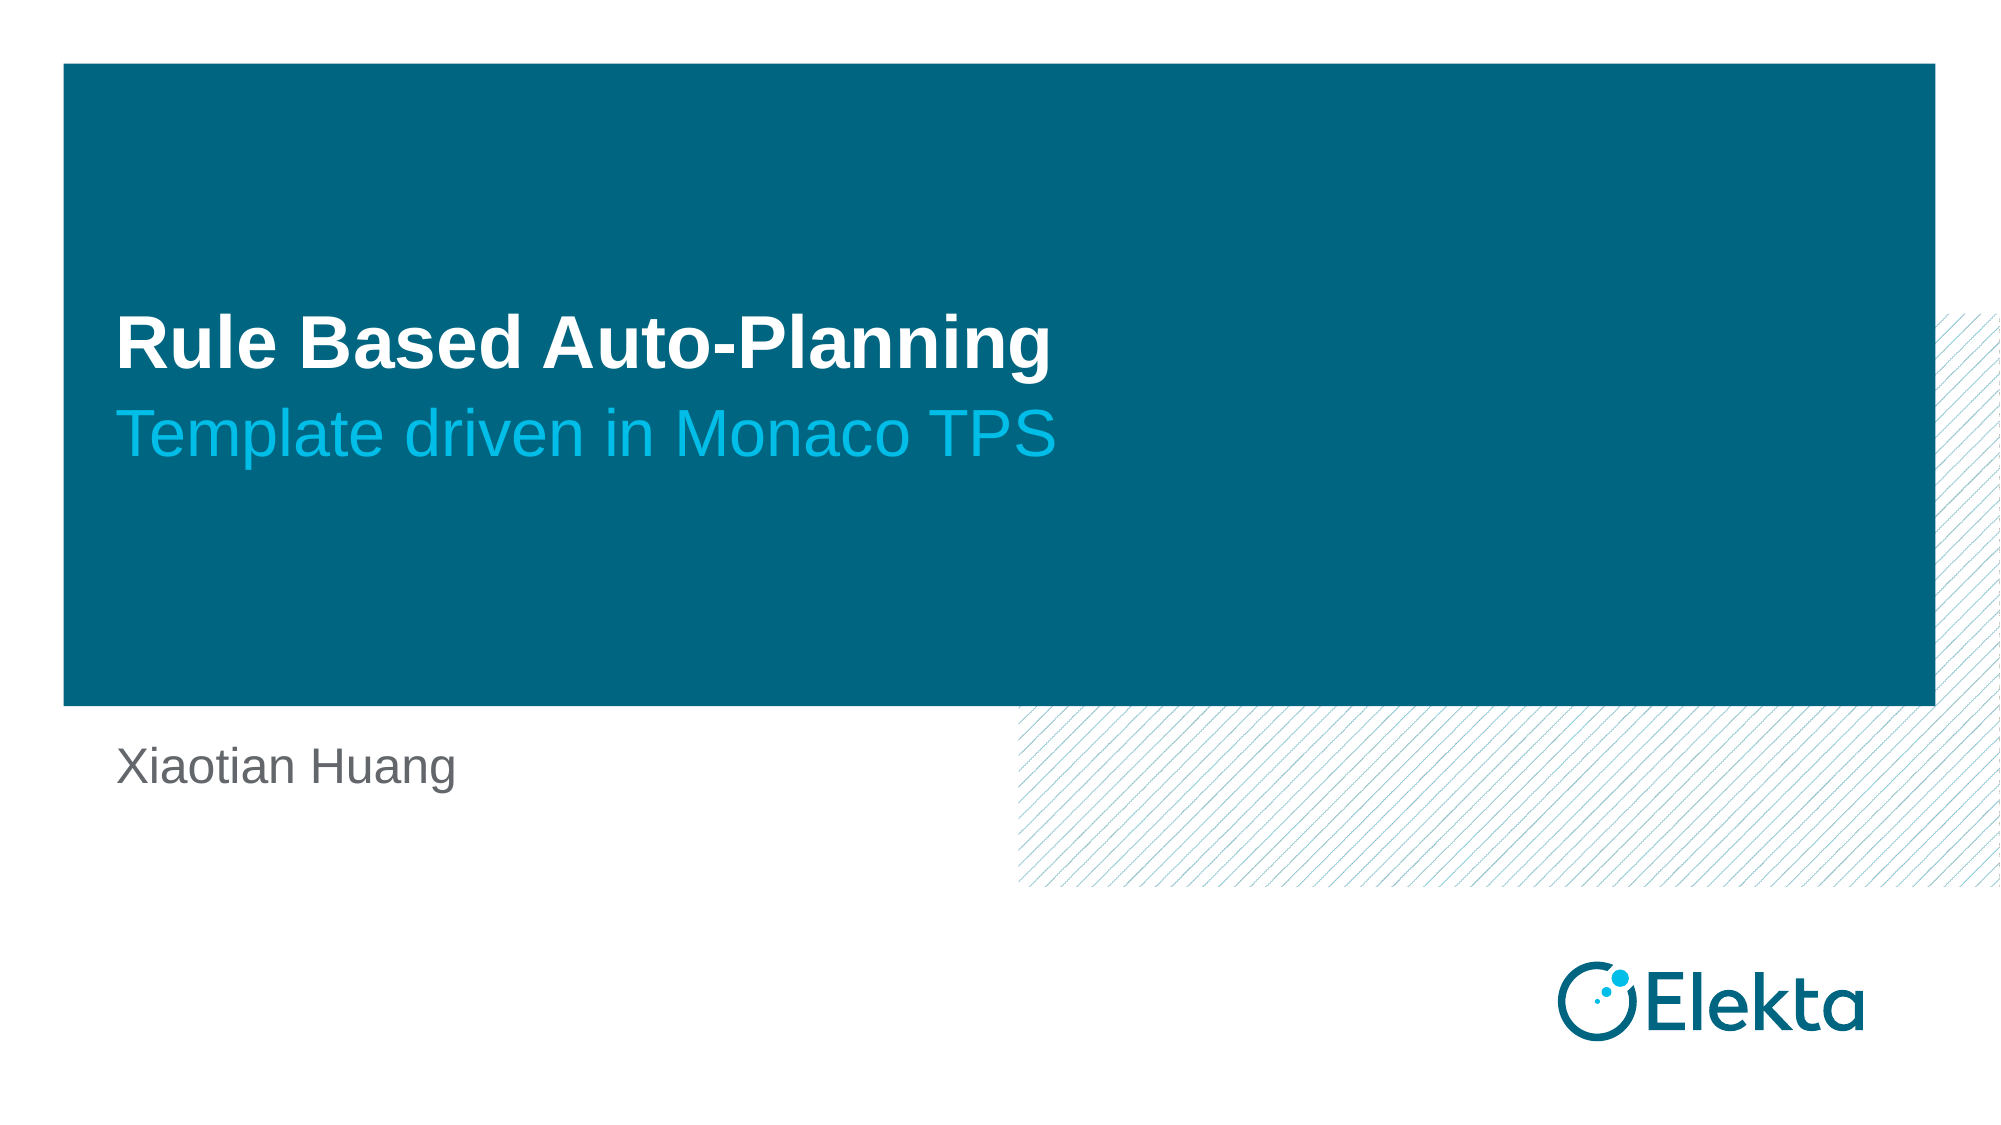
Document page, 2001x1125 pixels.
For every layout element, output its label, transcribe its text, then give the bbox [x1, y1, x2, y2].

subtitle Template driven in Monaco TPS [100, 391, 1750, 477]
list Xiaotian Huang [100, 732, 961, 802]
title Rule Based Auto-Planning [100, 281, 1750, 391]
picture [1018, 313, 2000, 887]
